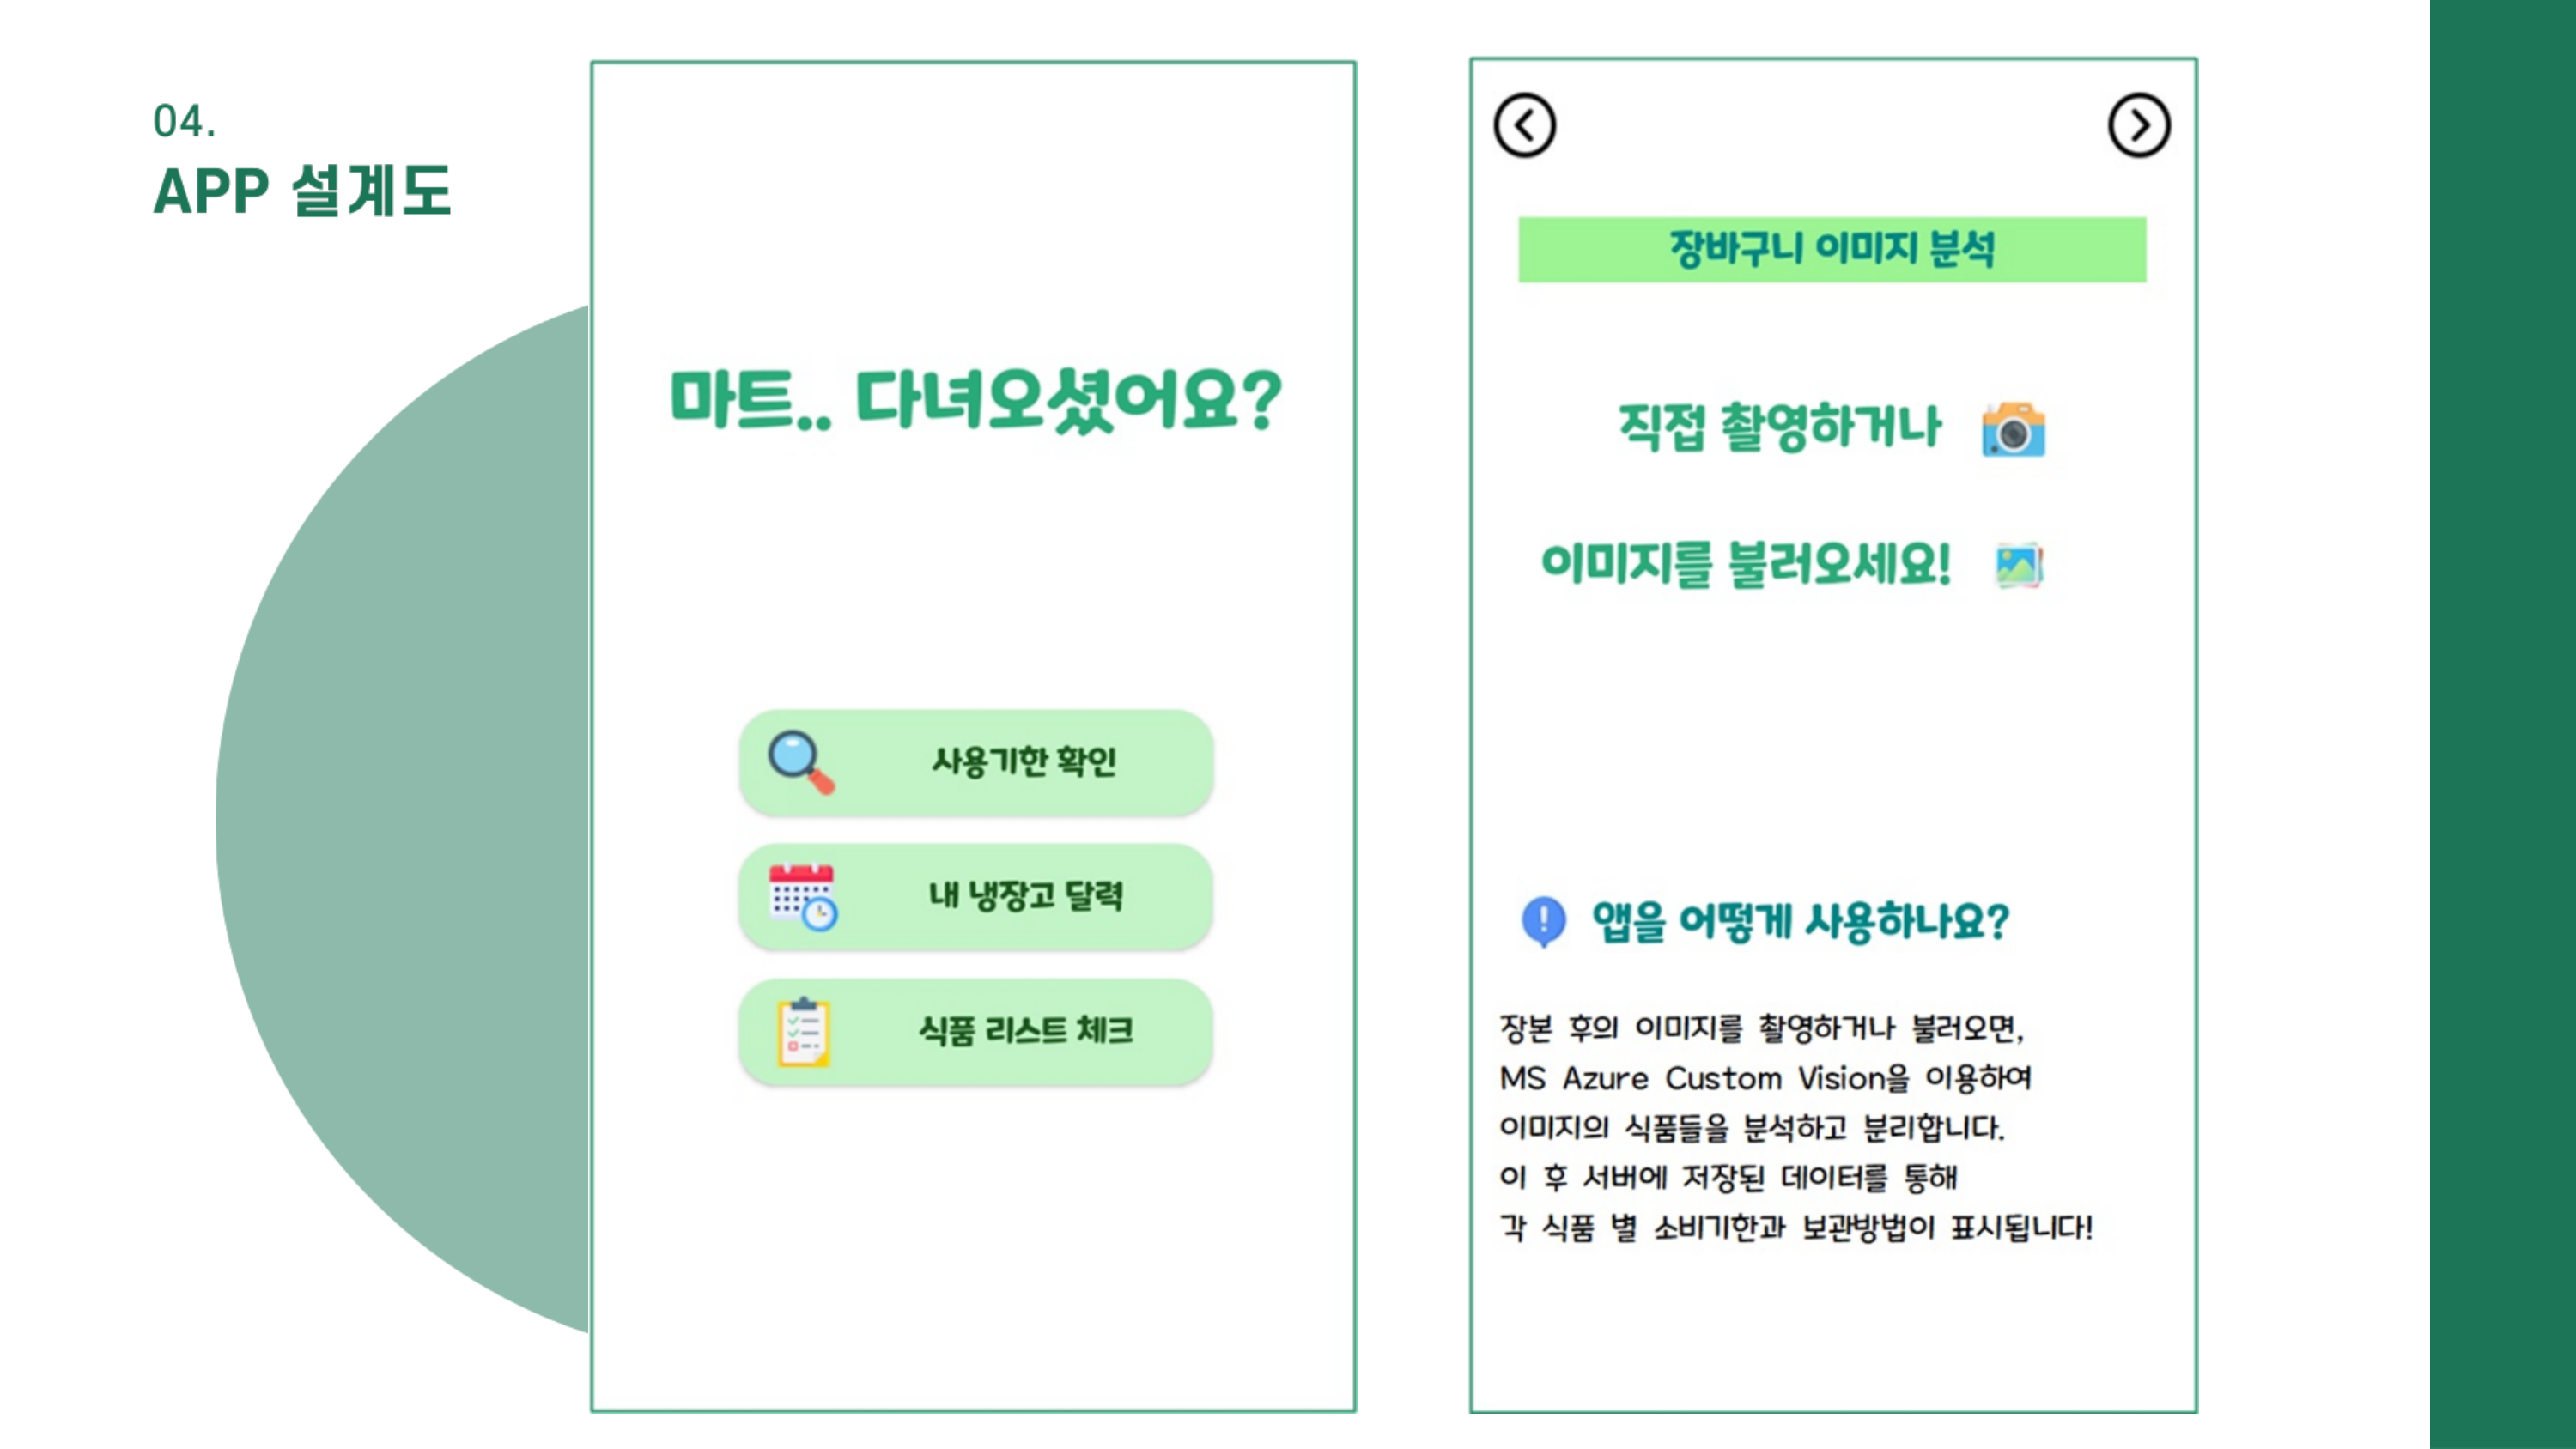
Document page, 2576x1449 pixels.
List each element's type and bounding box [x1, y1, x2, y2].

text_box [2430, 0, 2576, 1449]
text_box [588, 58, 1358, 1414]
text_box [216, 279, 584, 1361]
text_box [1467, 55, 2199, 1414]
picture [144, 85, 483, 258]
